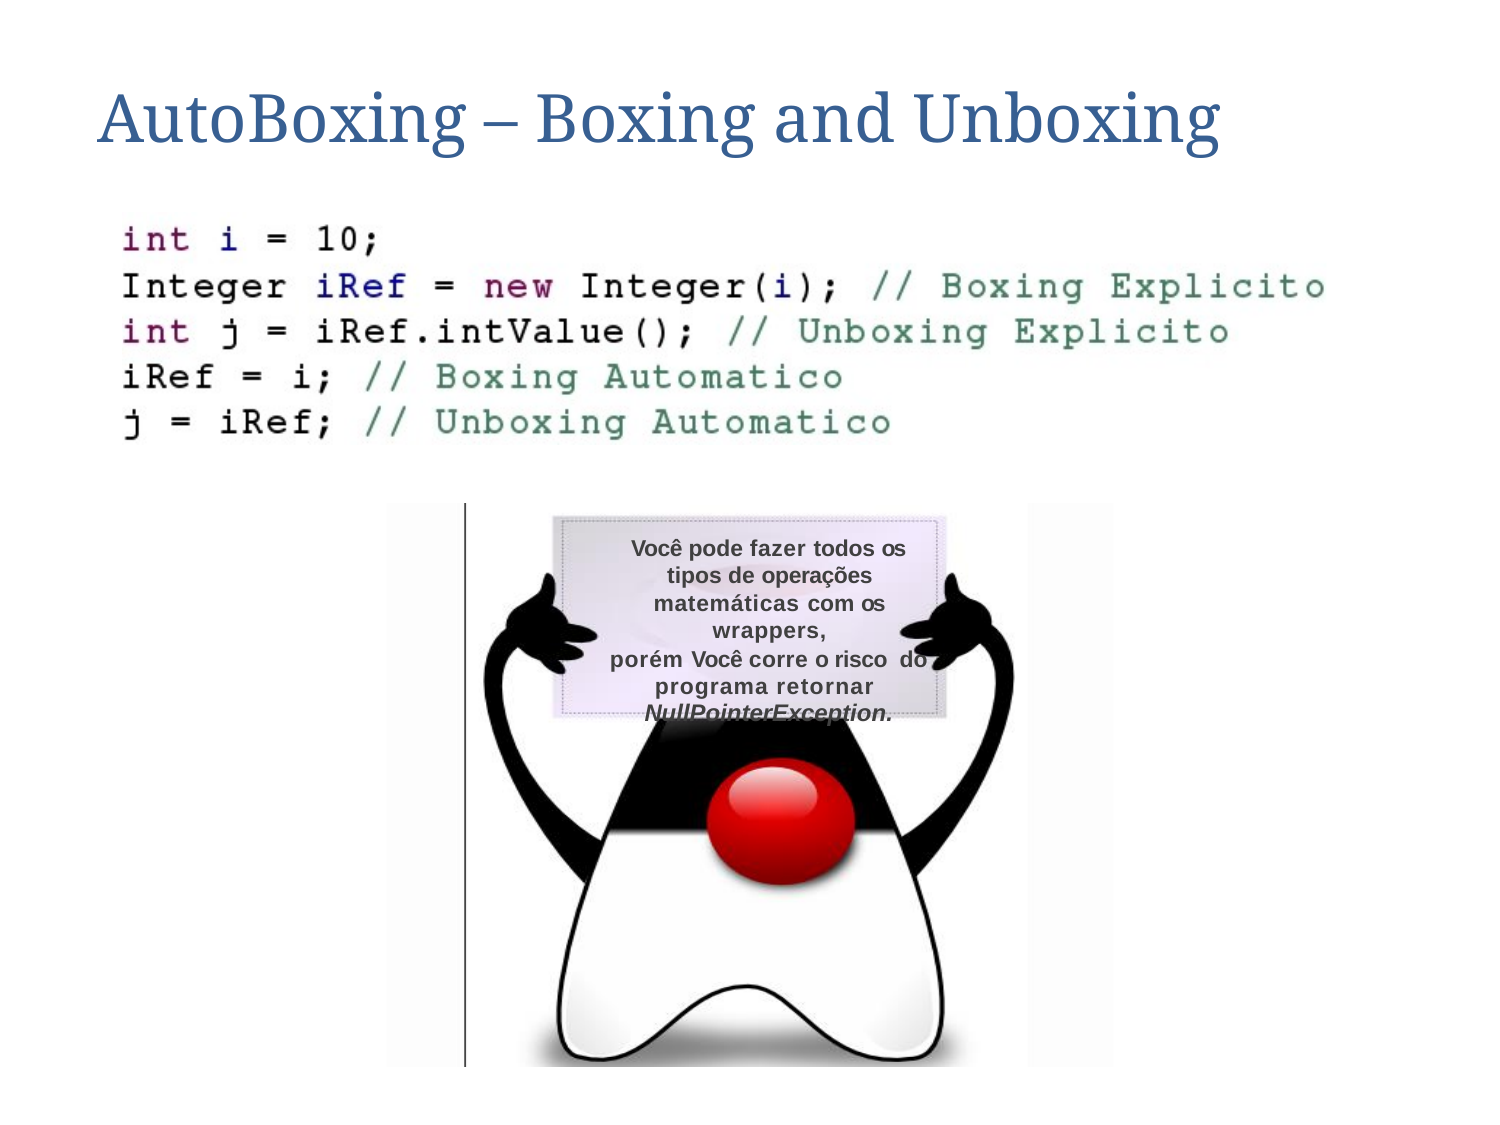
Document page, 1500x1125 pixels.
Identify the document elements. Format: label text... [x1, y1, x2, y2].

text_box [386, 503, 1114, 1067]
text_box Você pode fazer todos os tipos de operações matemáticas com os wrappers, porém Você corre o risco do programa retornar NullPointerException. [567, 531, 933, 727]
text_box AutoBoxing – Boxing and Unboxing [95, 73, 1383, 266]
text_box [122, 212, 1327, 445]
